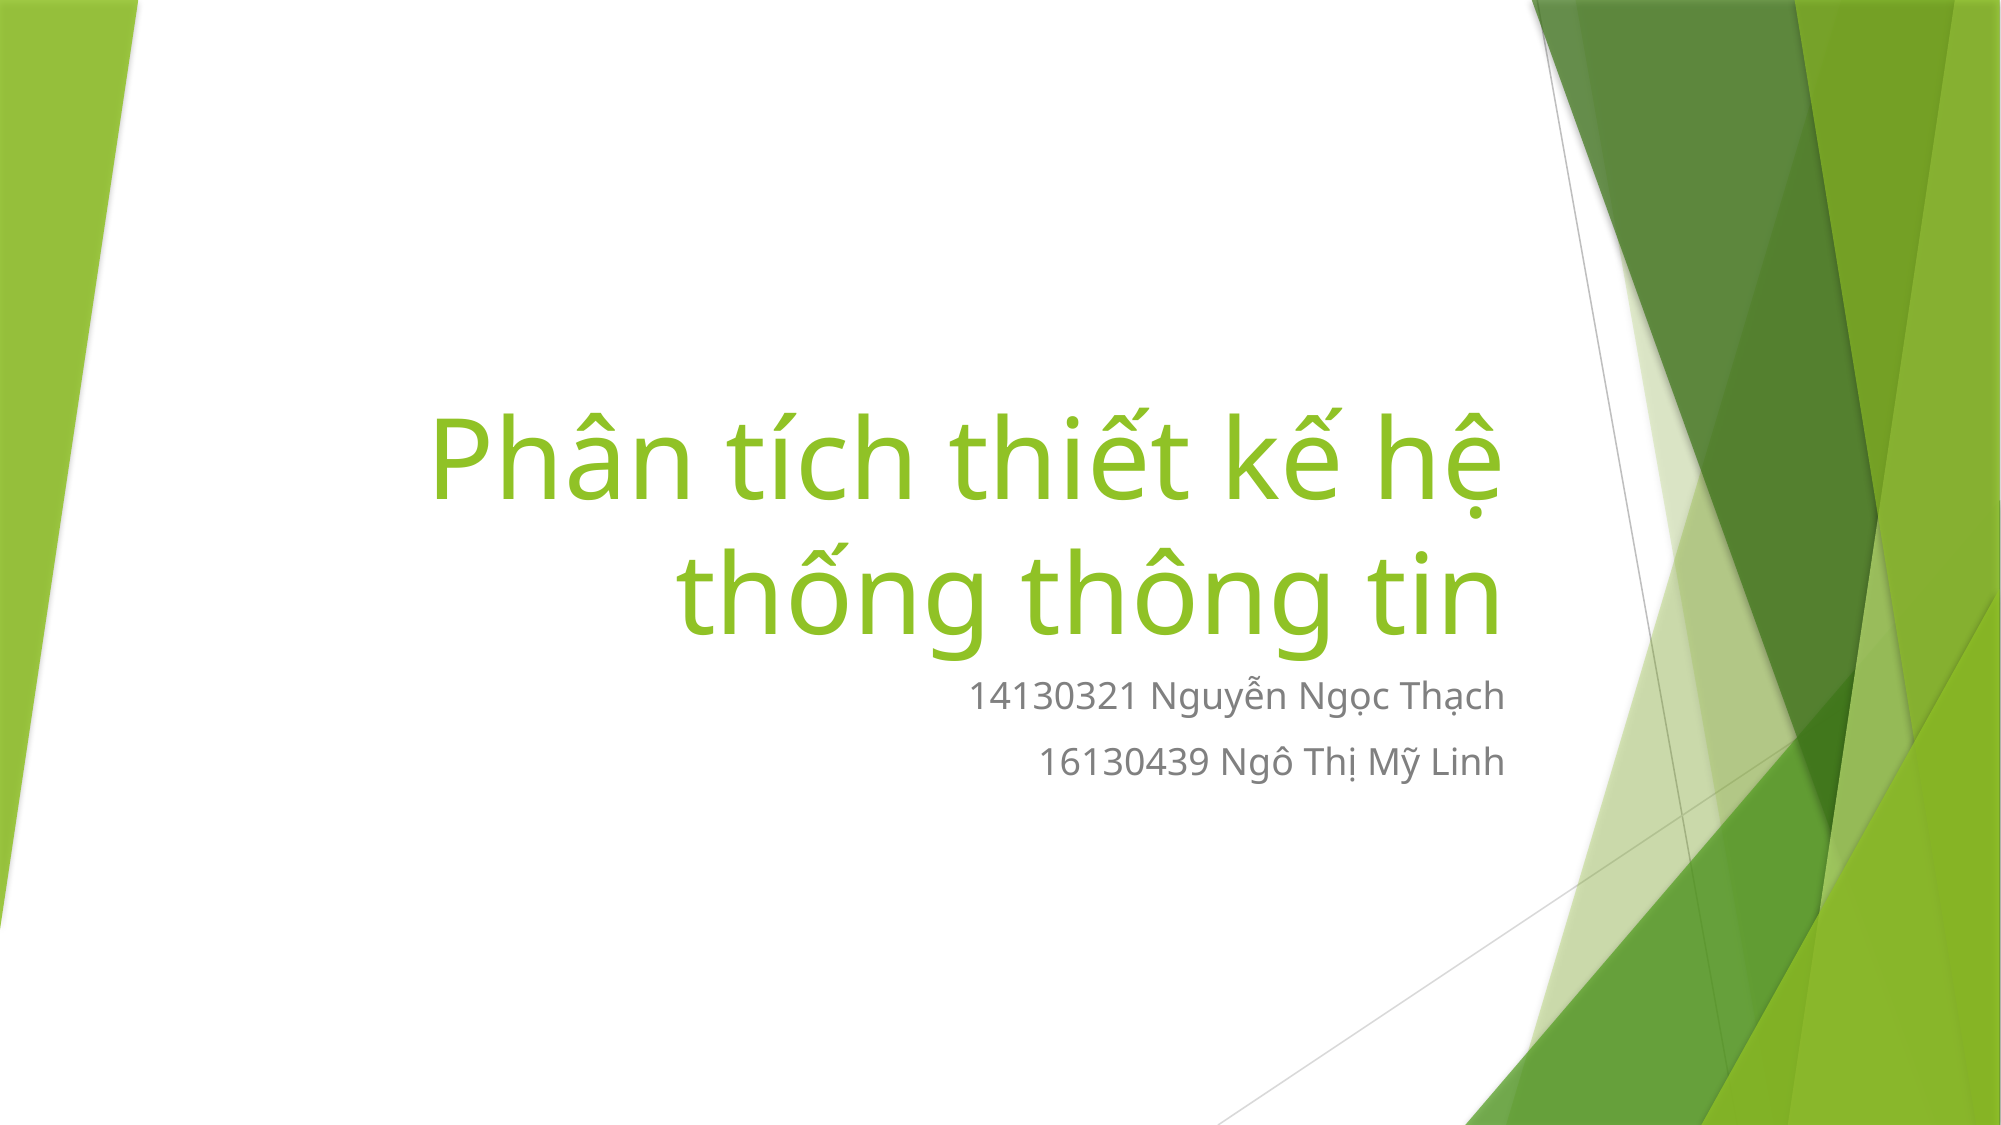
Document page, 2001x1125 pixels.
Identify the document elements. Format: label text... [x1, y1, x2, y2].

title Phân tích thiết kế hệ thống thông tin [247, 394, 1522, 664]
subtitle 14130321 Nguyễn Ngọc Thạch 16130439 Ngô Thị Mỹ Linh [247, 664, 1522, 845]
